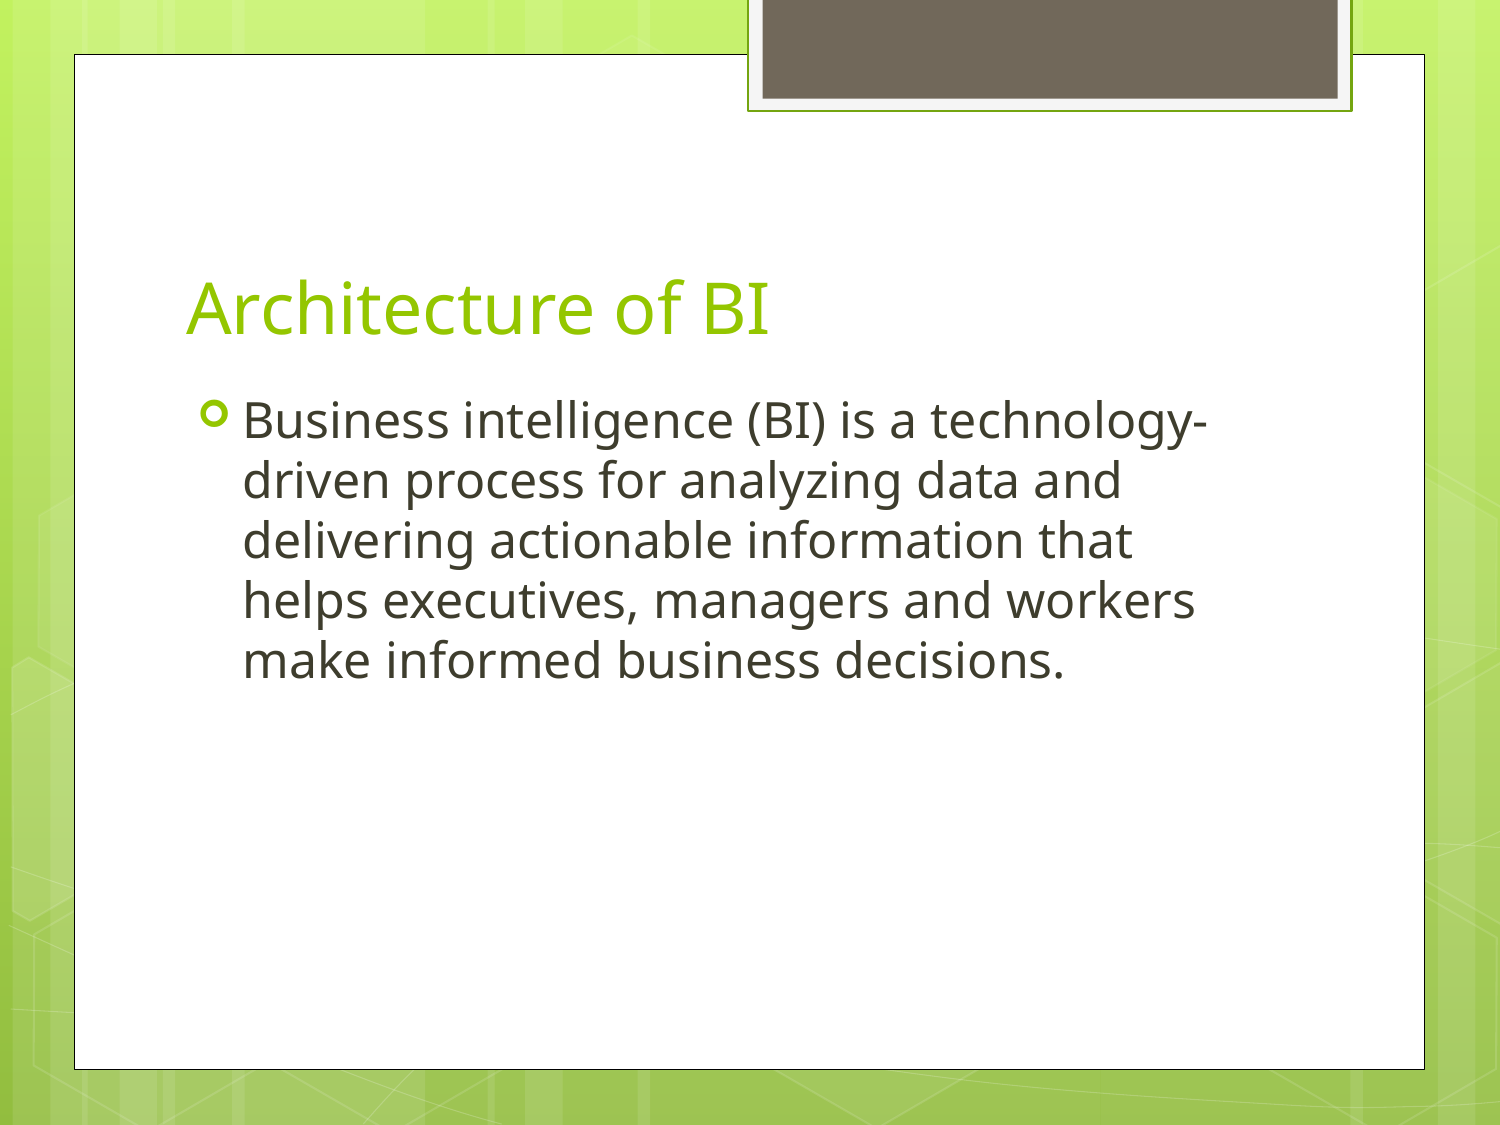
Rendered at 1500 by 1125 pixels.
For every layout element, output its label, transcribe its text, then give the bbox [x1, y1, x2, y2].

title Architecture of BI [171, 168, 1324, 357]
list Business intelligence (BI) is a technology-driven process for analyzing data and delivering actionable information that helps executives, managers and workers make informed business decisions. [171, 381, 1283, 957]
